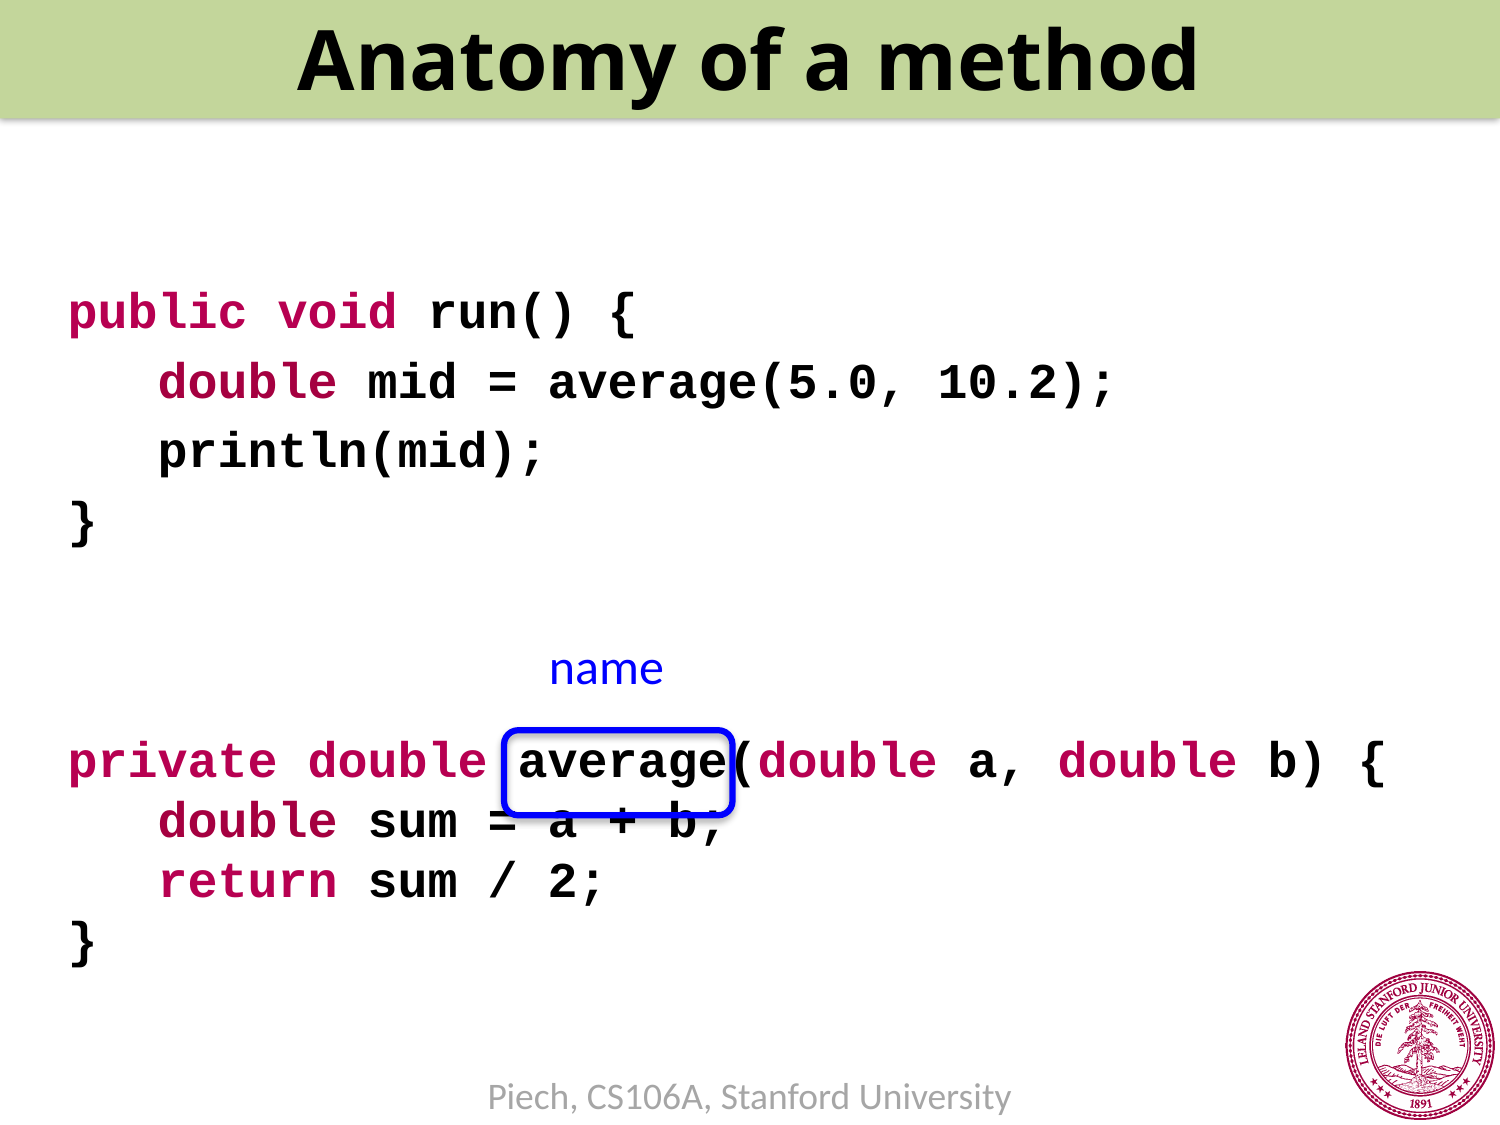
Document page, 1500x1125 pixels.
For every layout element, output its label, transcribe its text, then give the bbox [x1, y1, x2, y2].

text_box [503, 729, 734, 817]
text_box name [534, 627, 680, 702]
picture [1345, 971, 1495, 1120]
list public void run() { double mid = average(5.0, 10.2); println(mid); } private double average(double a, double b) { double sum = a + b; return sum / 2; } [52, 200, 1451, 1030]
text_box Anatomy of a method [0, 0, 1500, 122]
